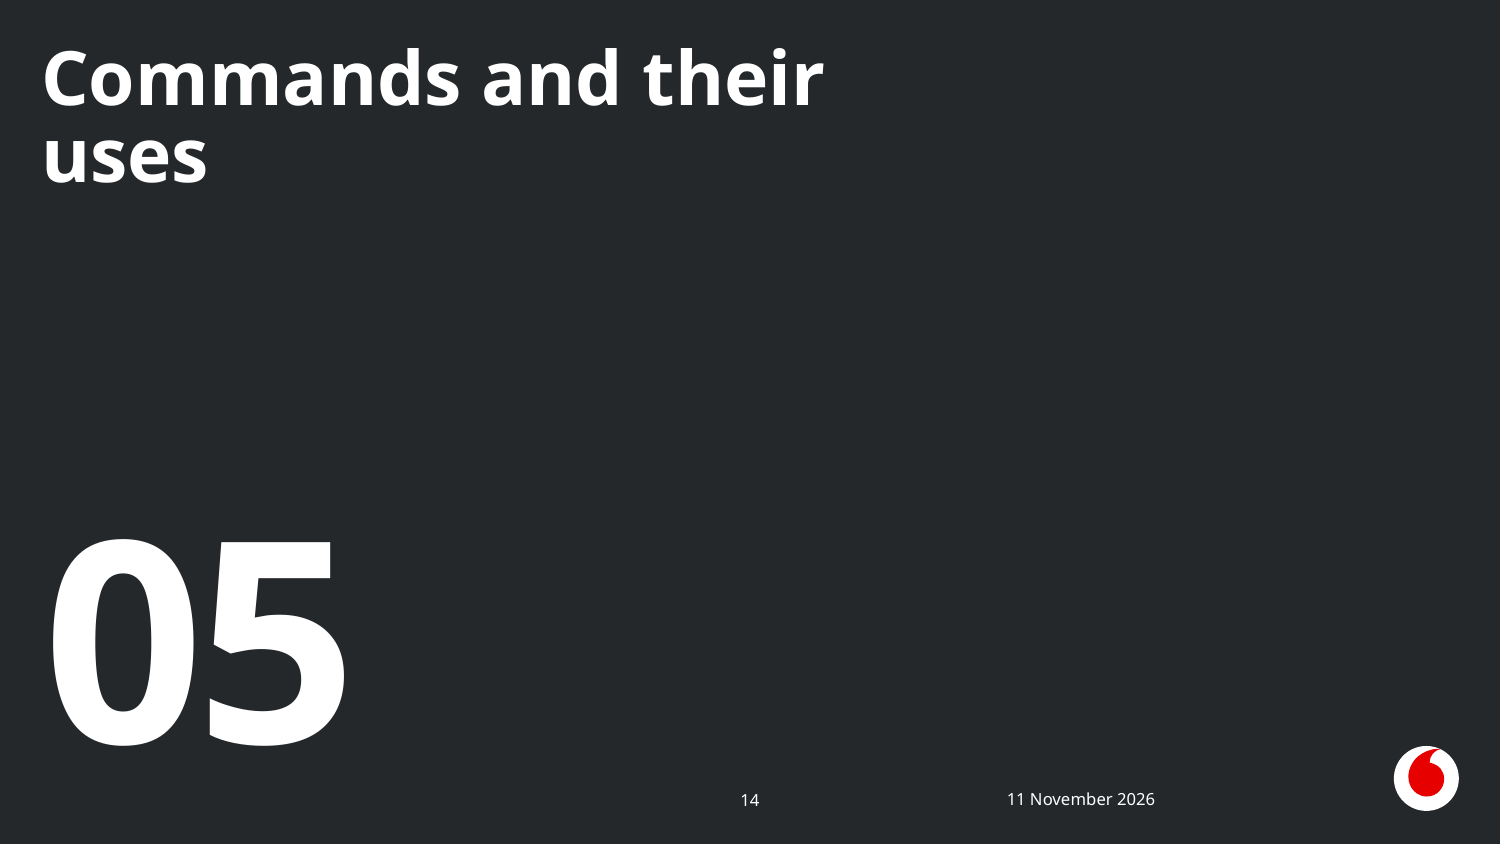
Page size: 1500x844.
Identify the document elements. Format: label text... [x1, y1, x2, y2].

title Commands and their uses [41, 44, 917, 207]
list 05 [41, 462, 716, 773]
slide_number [1006, 772, 1357, 813]
slide_number 14 [716, 773, 784, 813]
